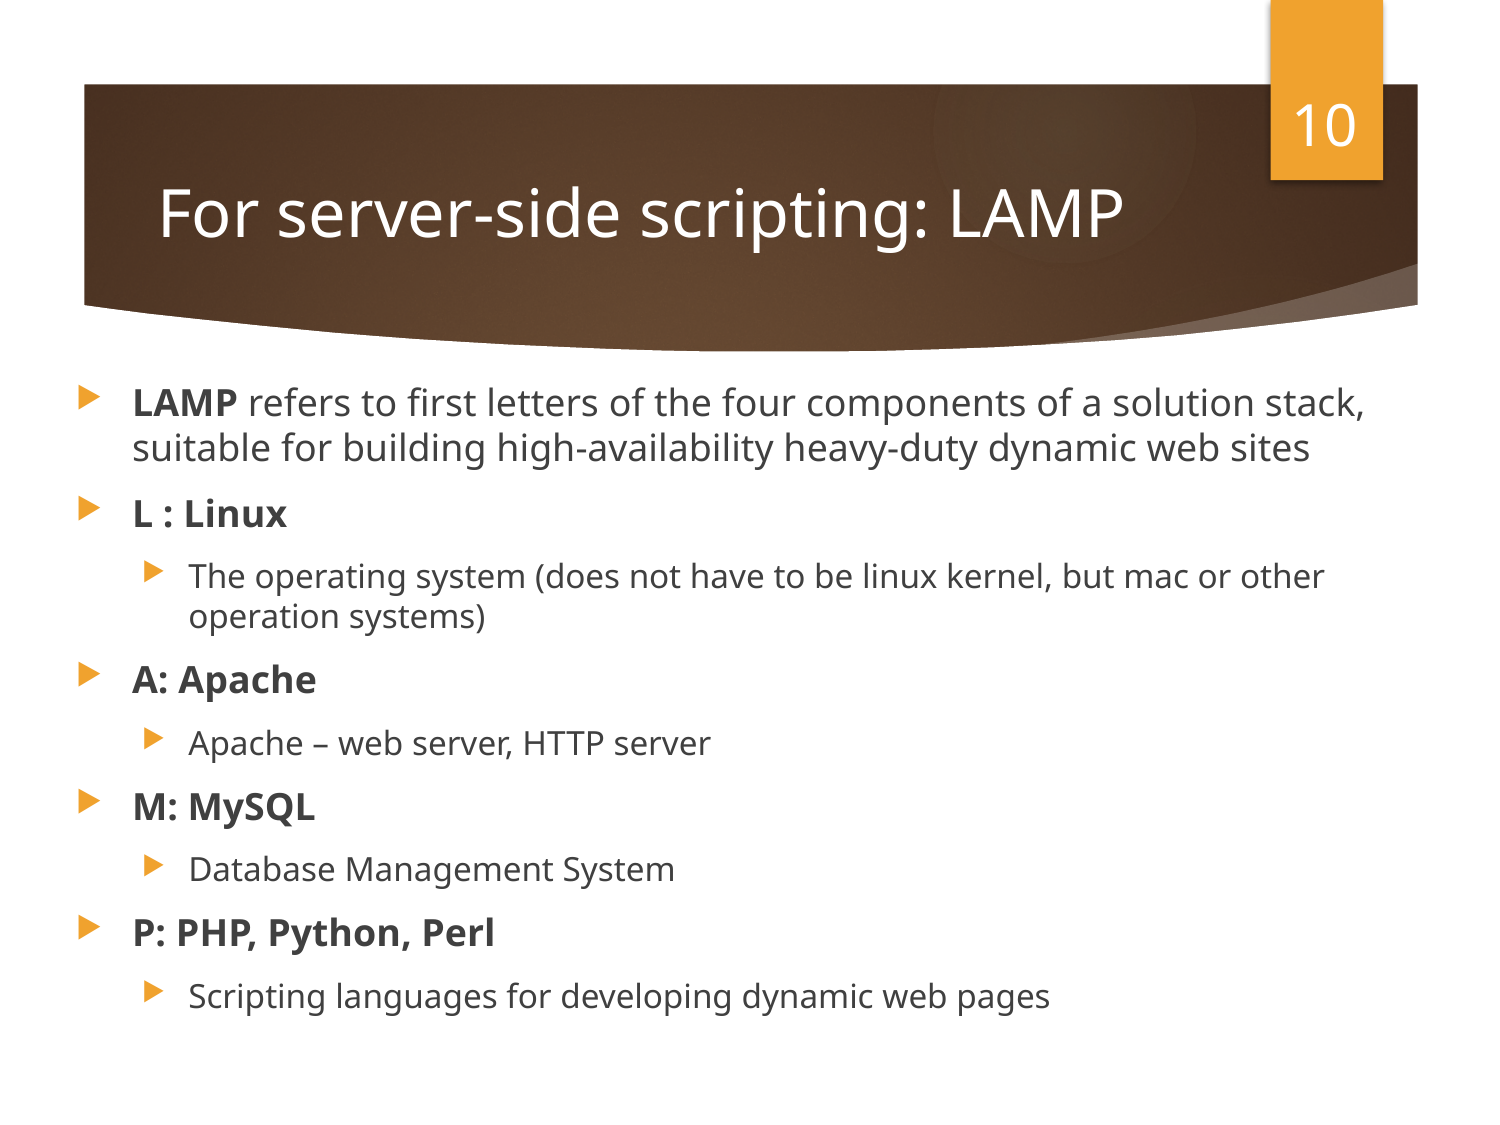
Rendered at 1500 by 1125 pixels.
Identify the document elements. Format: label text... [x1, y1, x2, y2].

title For server-side scripting: LAMP [142, 152, 1183, 269]
slide_number 10 [1259, 48, 1390, 175]
list LAMP refers to first letters of the four components of a solution stack, suitable for building high-availability heavy-duty dynamic web sites L : Linux The operating system (does not have to be linux kernel, but mac or other operation systems) A: Apache Apache – web server, HTTP server M: MySQL Database Management System P: PHP, Python, Perl Scripting languages for developing dynamic web pages [60, 371, 1468, 1070]
